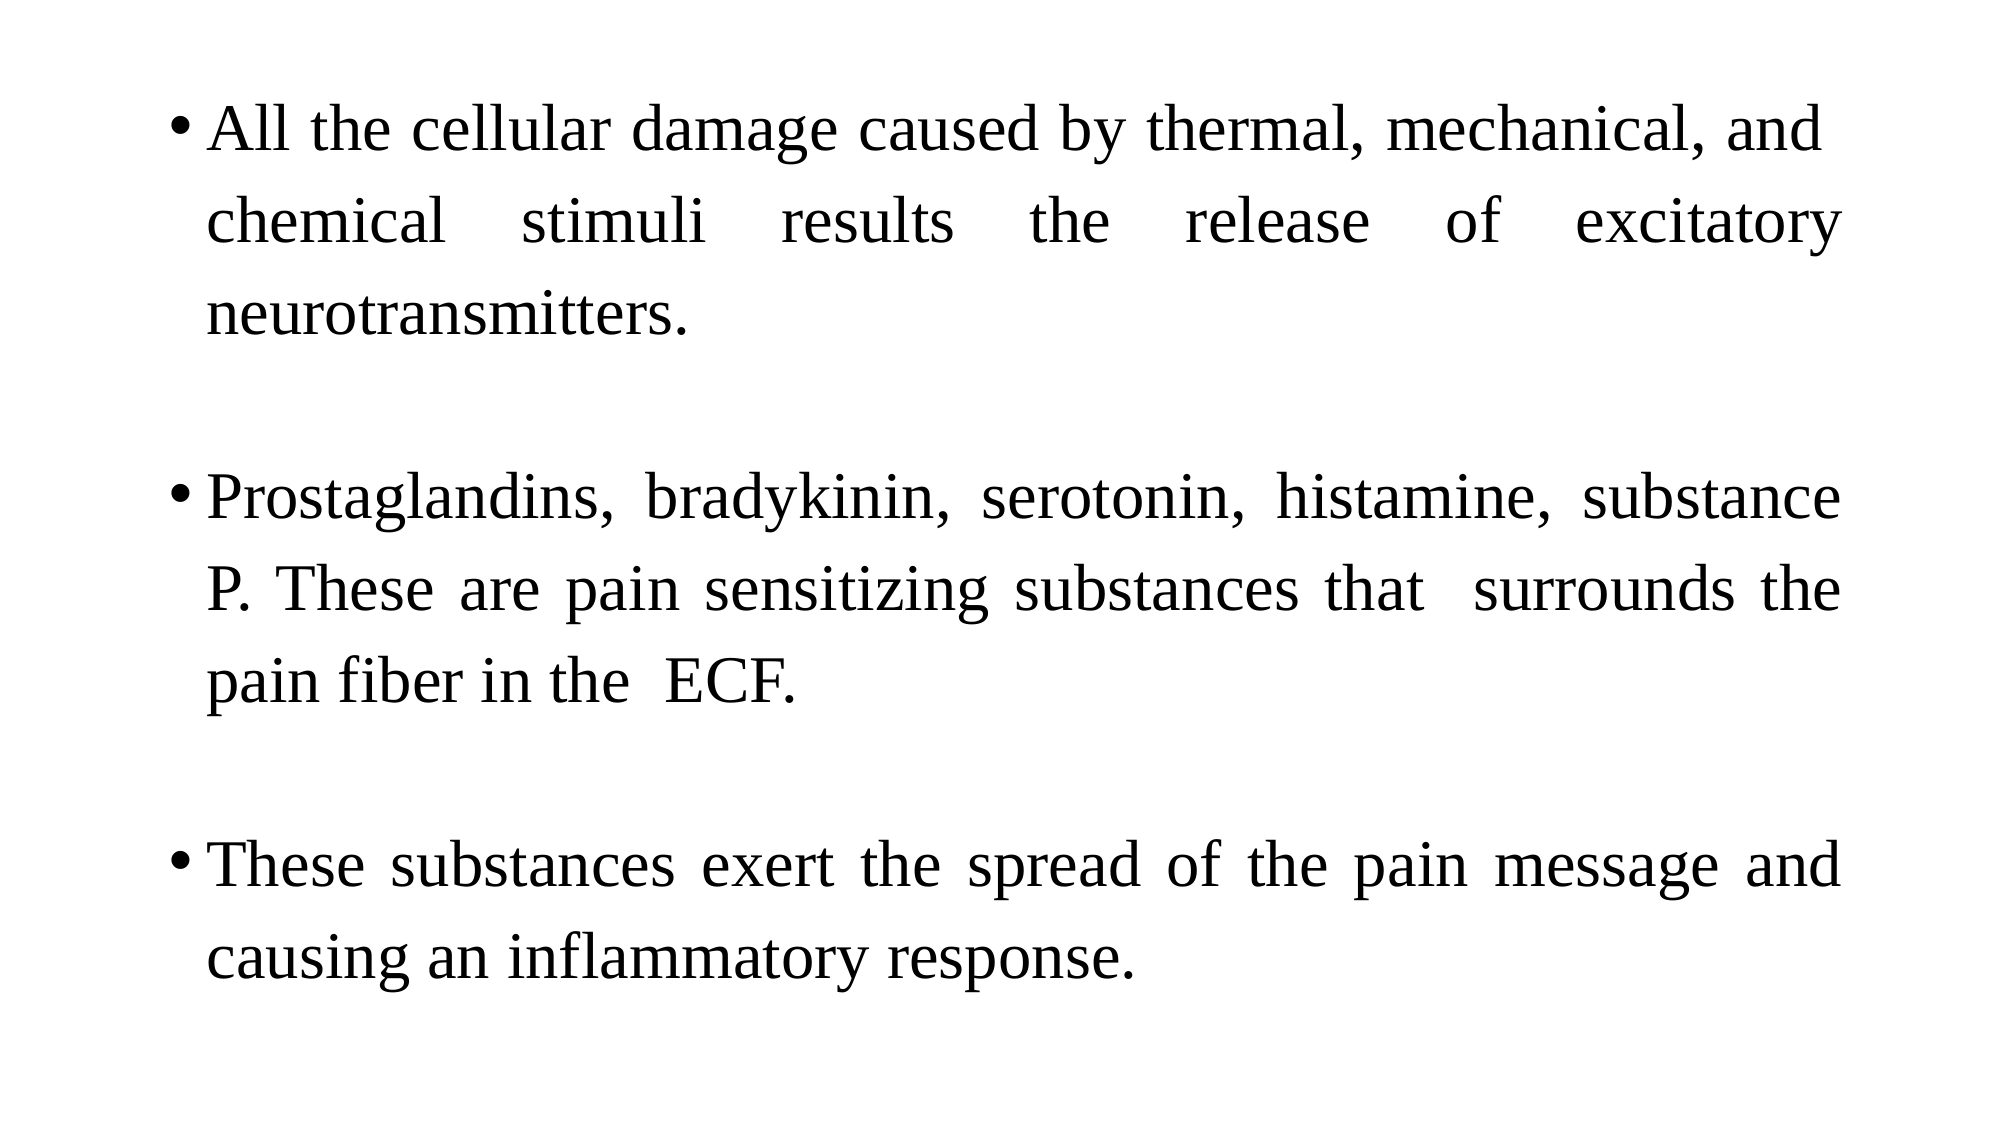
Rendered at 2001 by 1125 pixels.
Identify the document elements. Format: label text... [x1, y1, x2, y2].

list All the cellular damage caused by thermal, mechanical, and chemical stimuli results the release of excitatory neurotransmitters. Prostaglandins, bradykinin, serotonin, histamine, substance P. These are pain sensitizing substances that surrounds the pain fiber in the ECF. These substances exert the spread of the pain message and causing an inflammatory response. [76, 64, 1861, 779]
